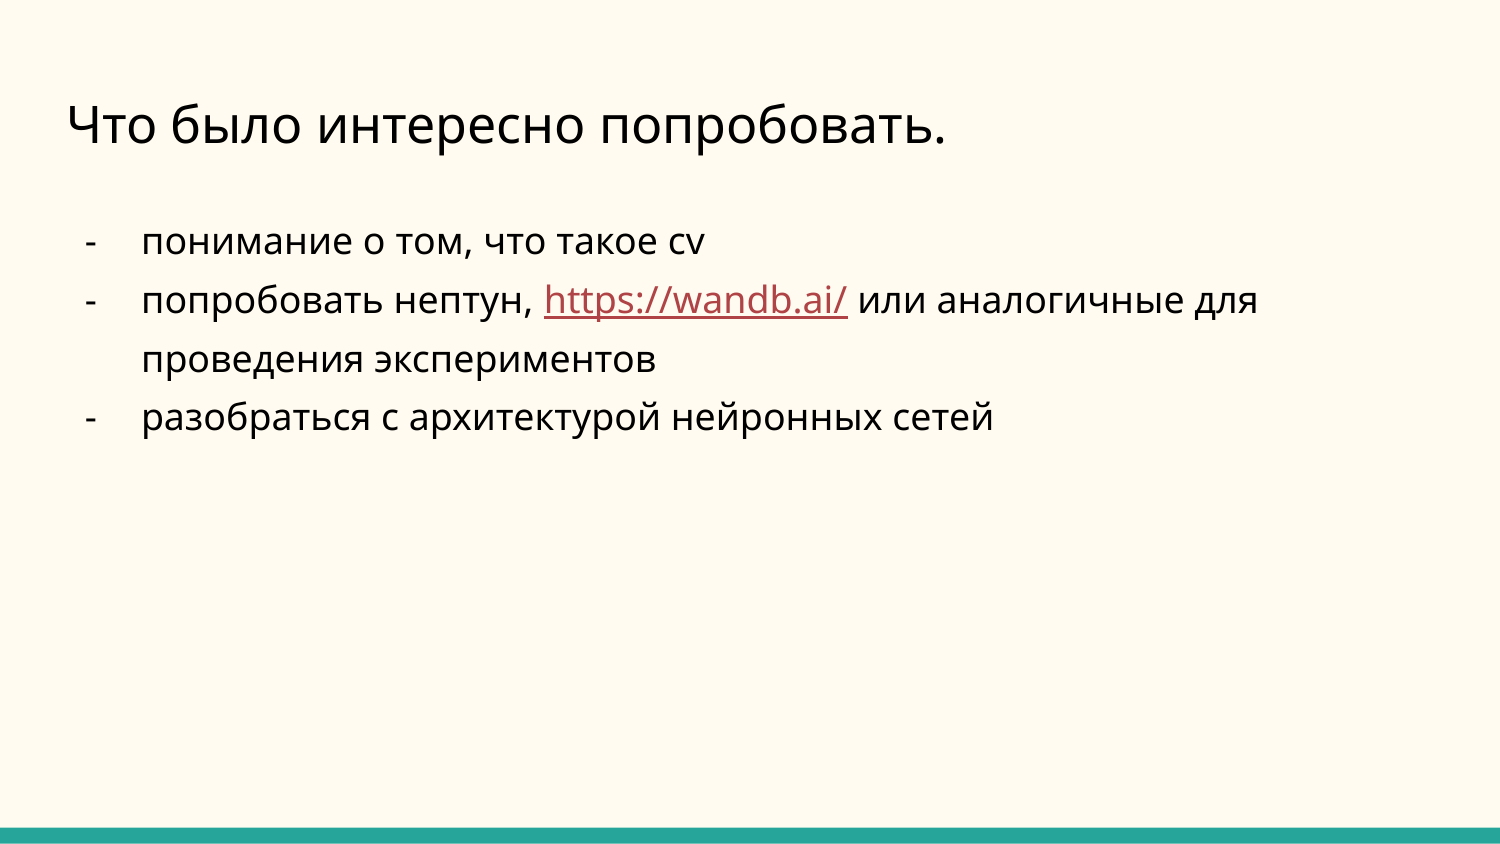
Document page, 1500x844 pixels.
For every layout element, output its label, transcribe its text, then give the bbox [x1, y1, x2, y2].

title Что было интересно попробовать. [51, 72, 1449, 174]
list понимание о том, что такое cv попробовать нептун, https://wandb.ai/ или аналогичные для проведения экспериментов разобраться с архитектурой нейронных сетей [51, 192, 1449, 750]
